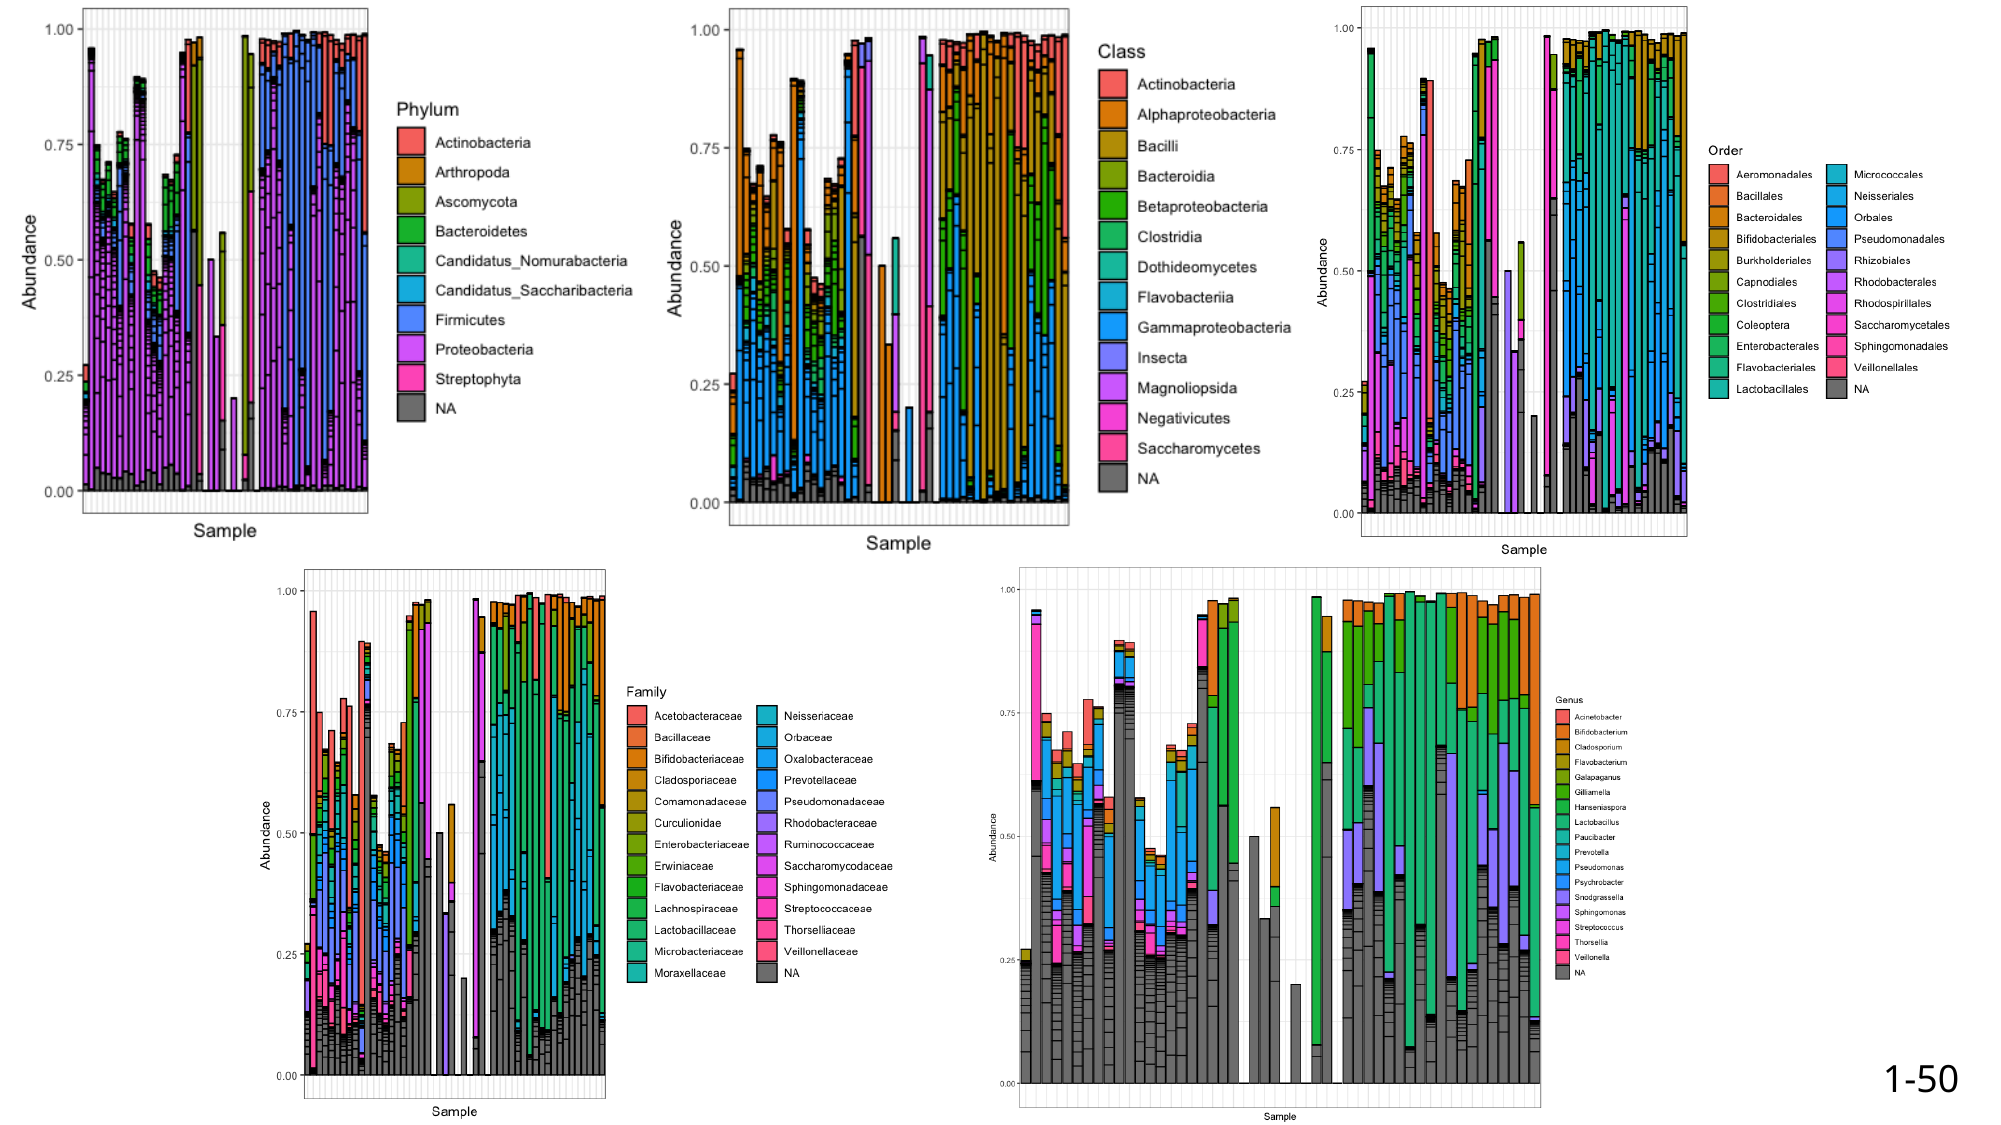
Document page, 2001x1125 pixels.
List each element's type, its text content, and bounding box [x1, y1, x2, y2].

text_box 1-50 [1868, 1047, 2000, 1108]
picture [253, 0, 1963, 1125]
picture [13, 0, 652, 551]
